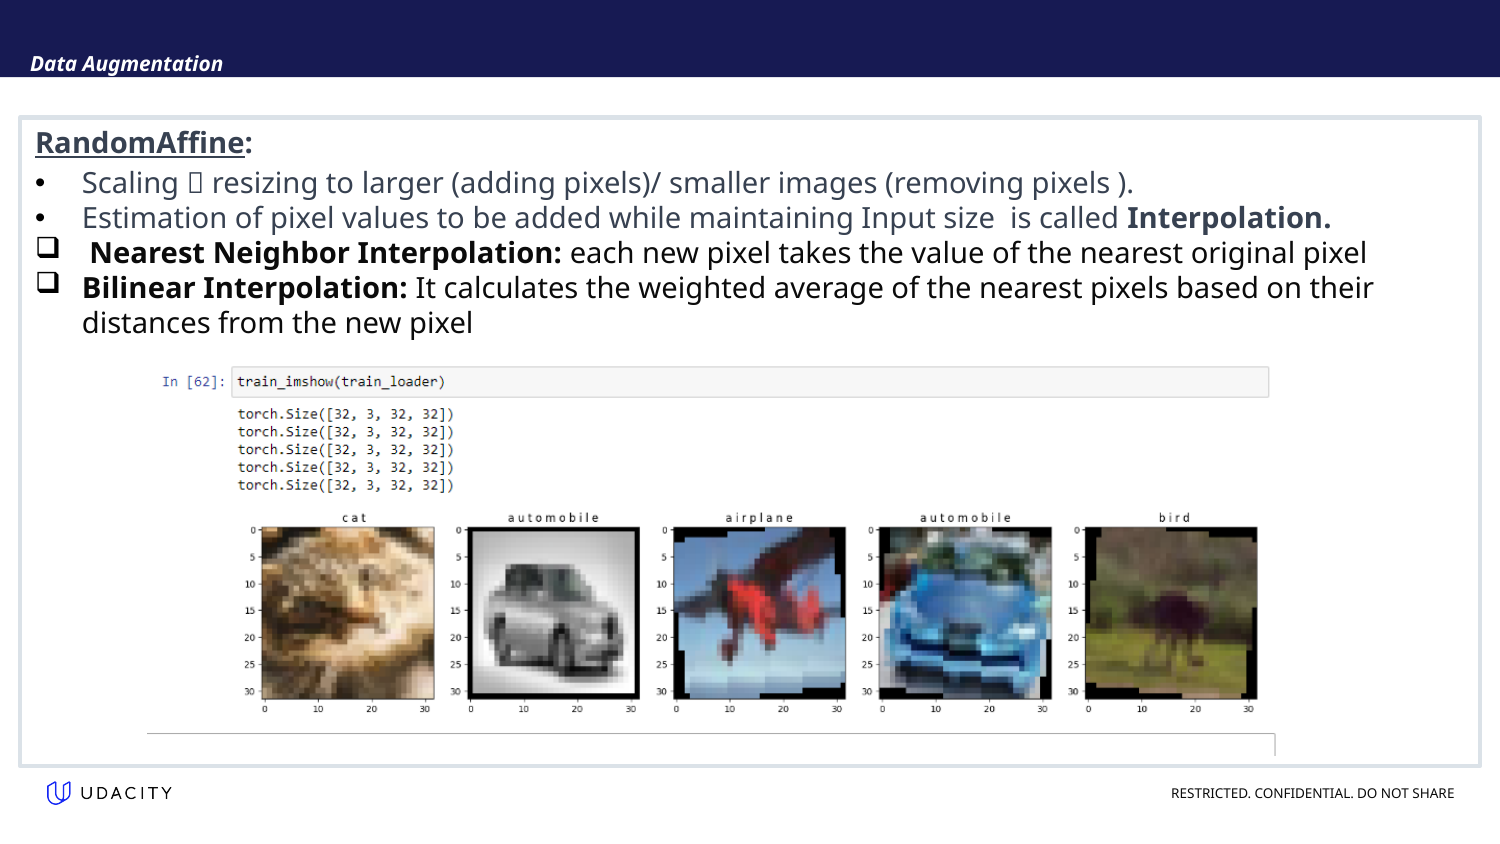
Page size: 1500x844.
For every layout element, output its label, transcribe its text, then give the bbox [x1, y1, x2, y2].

subtitle Data Augmentation [30, 43, 1336, 80]
picture [146, 357, 1287, 756]
text_box RandomAffine: Scaling  resizing to larger (adding pixels)/ smaller images (removing pixels ). Estimation of pixel values to be added while maintaining Input size is called Interpolation. Nearest Neighbor Interpolation: each new pixel takes the value of the nearest original pixel Bilinear Interpolation: It calculates the weighted average of the nearest pixels based on their distances from the new pixel [18, 115, 1482, 768]
picture [47, 781, 172, 805]
